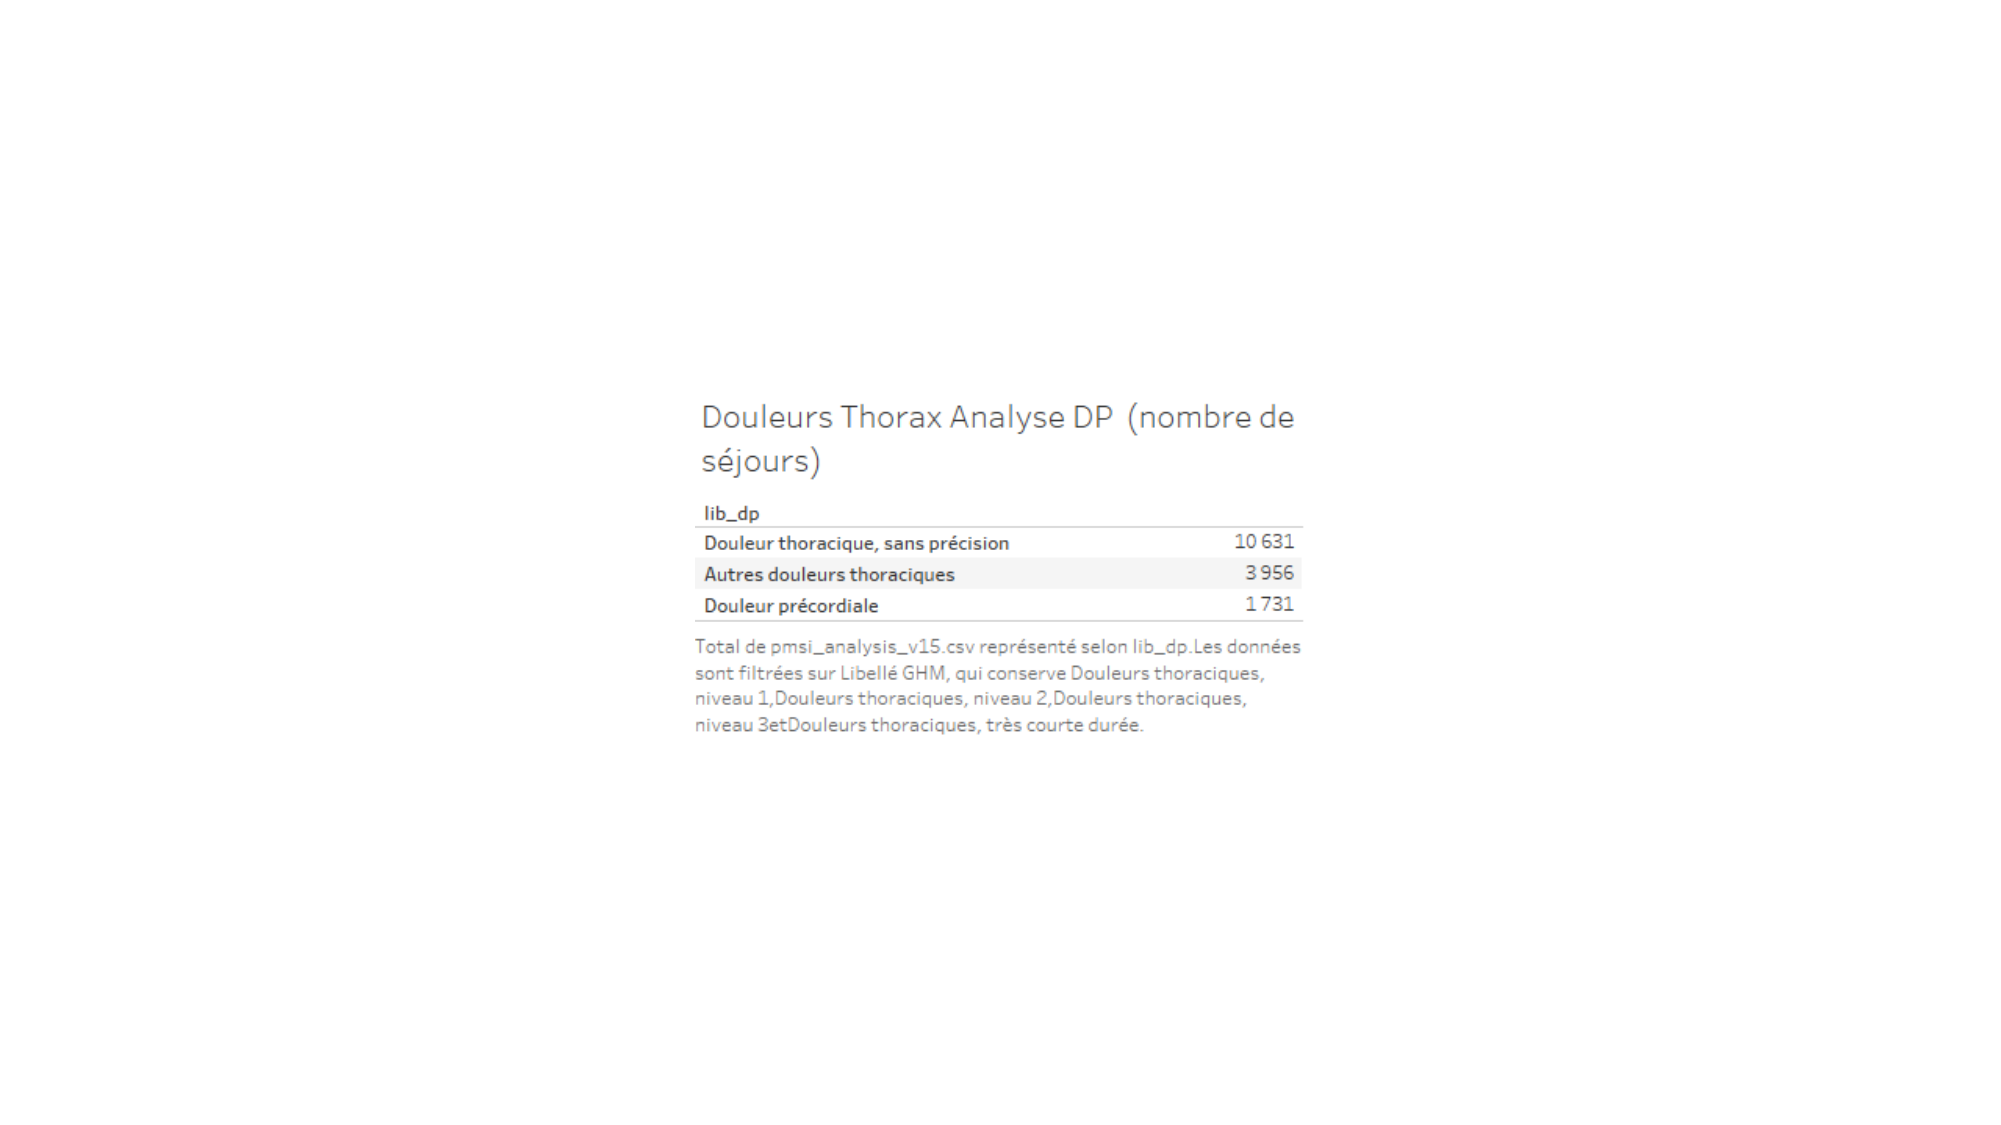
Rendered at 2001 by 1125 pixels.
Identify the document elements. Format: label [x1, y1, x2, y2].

picture [695, 384, 1305, 741]
